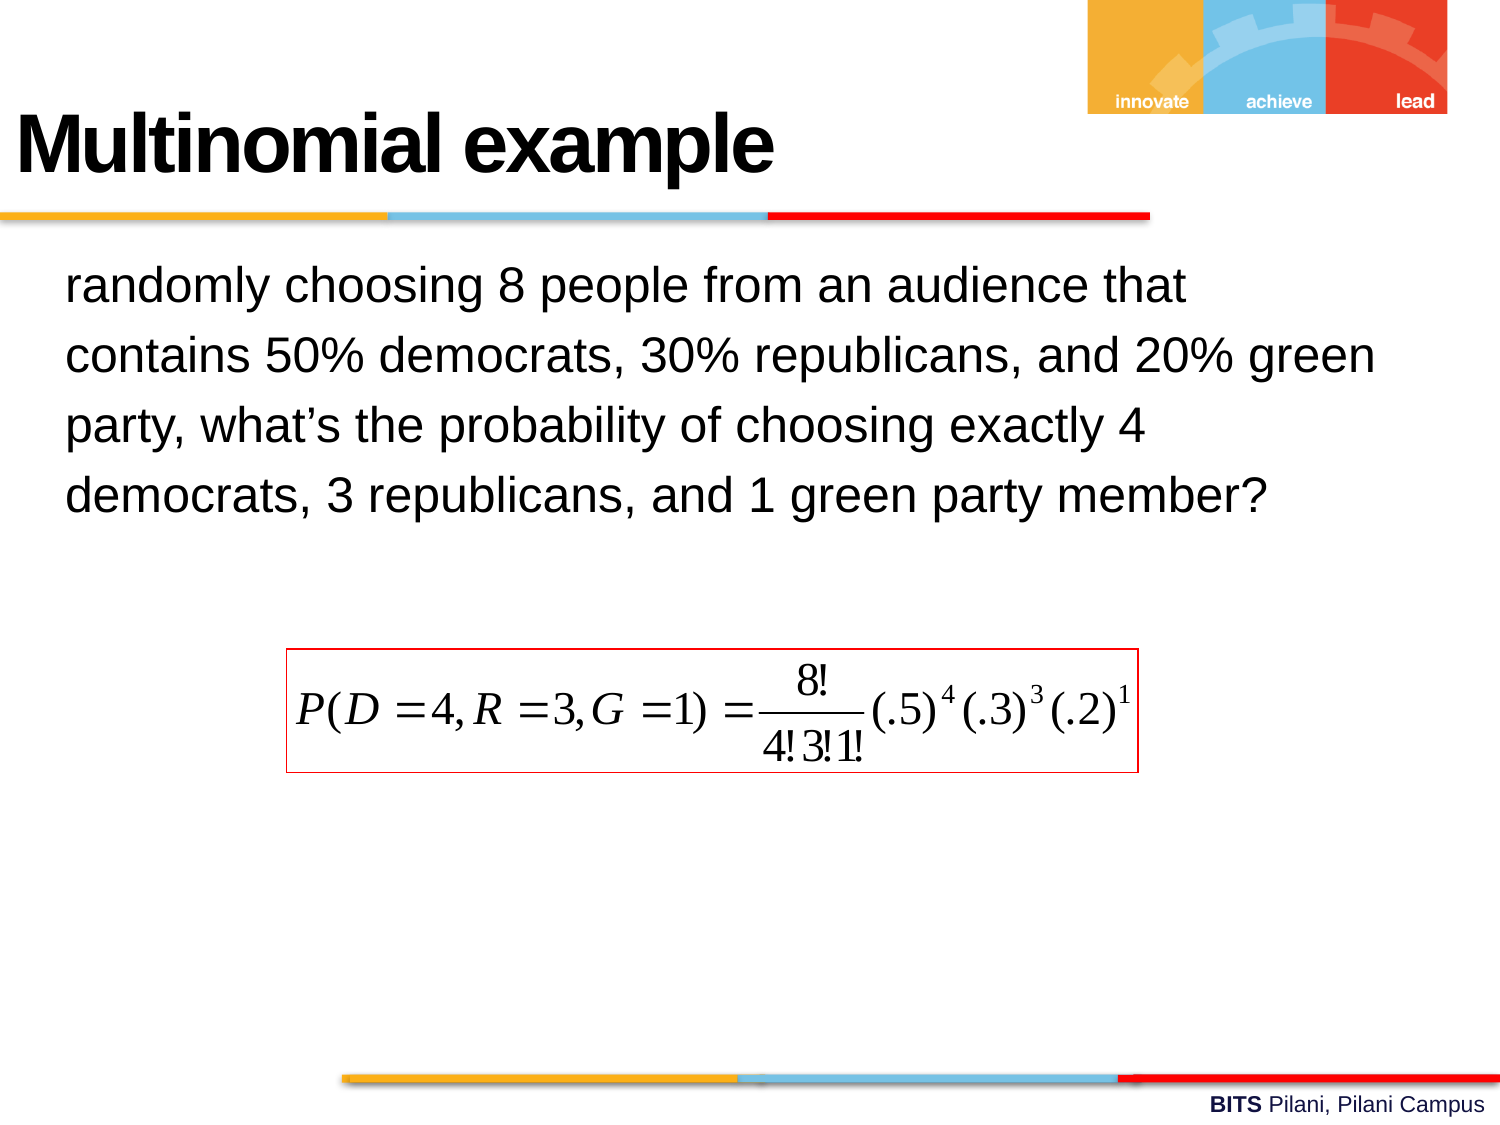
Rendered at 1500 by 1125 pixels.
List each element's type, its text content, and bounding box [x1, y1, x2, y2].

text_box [287, 649, 1138, 772]
picture [1087, 0, 1448, 114]
title Multinomial example [0, 45, 1350, 233]
list randomly choosing 8 people from an audience that contains 50% democrats, 30% republicans, and 20% green party, what’s the probability of choosing exactly 4 democrats, 3 republicans, and 1 green party member? [49, 244, 1438, 988]
